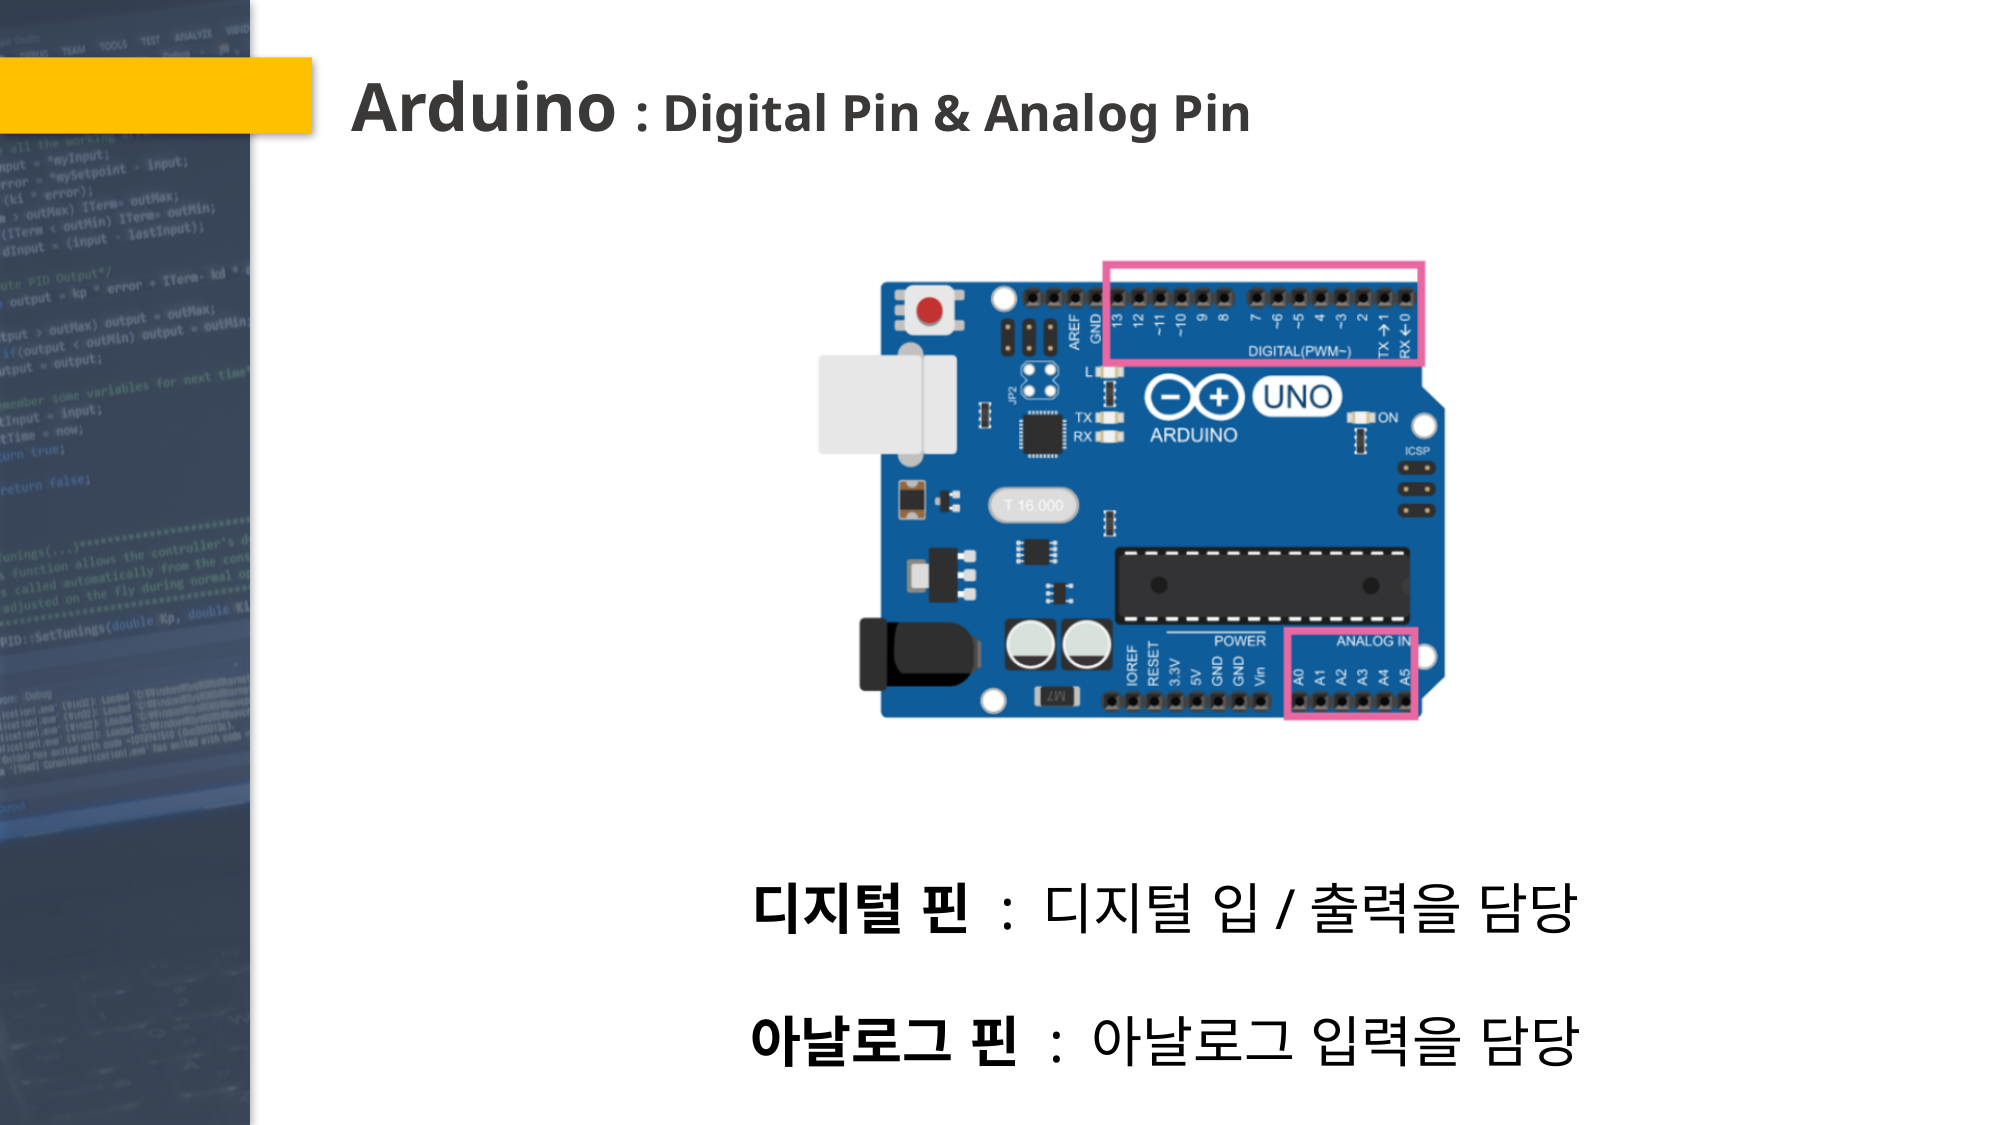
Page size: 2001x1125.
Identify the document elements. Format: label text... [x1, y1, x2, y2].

text_box [250, 56, 313, 135]
text_box Arduino : Digital Pin & Analog Pin [336, 57, 1268, 153]
text_box 디지털 핀 : 디지털 입/출력을 담당 아날로그 핀 : 아날로그 입력을 담당 [665, 800, 1666, 1082]
picture [0, 0, 250, 1125]
picture [792, 216, 1498, 742]
